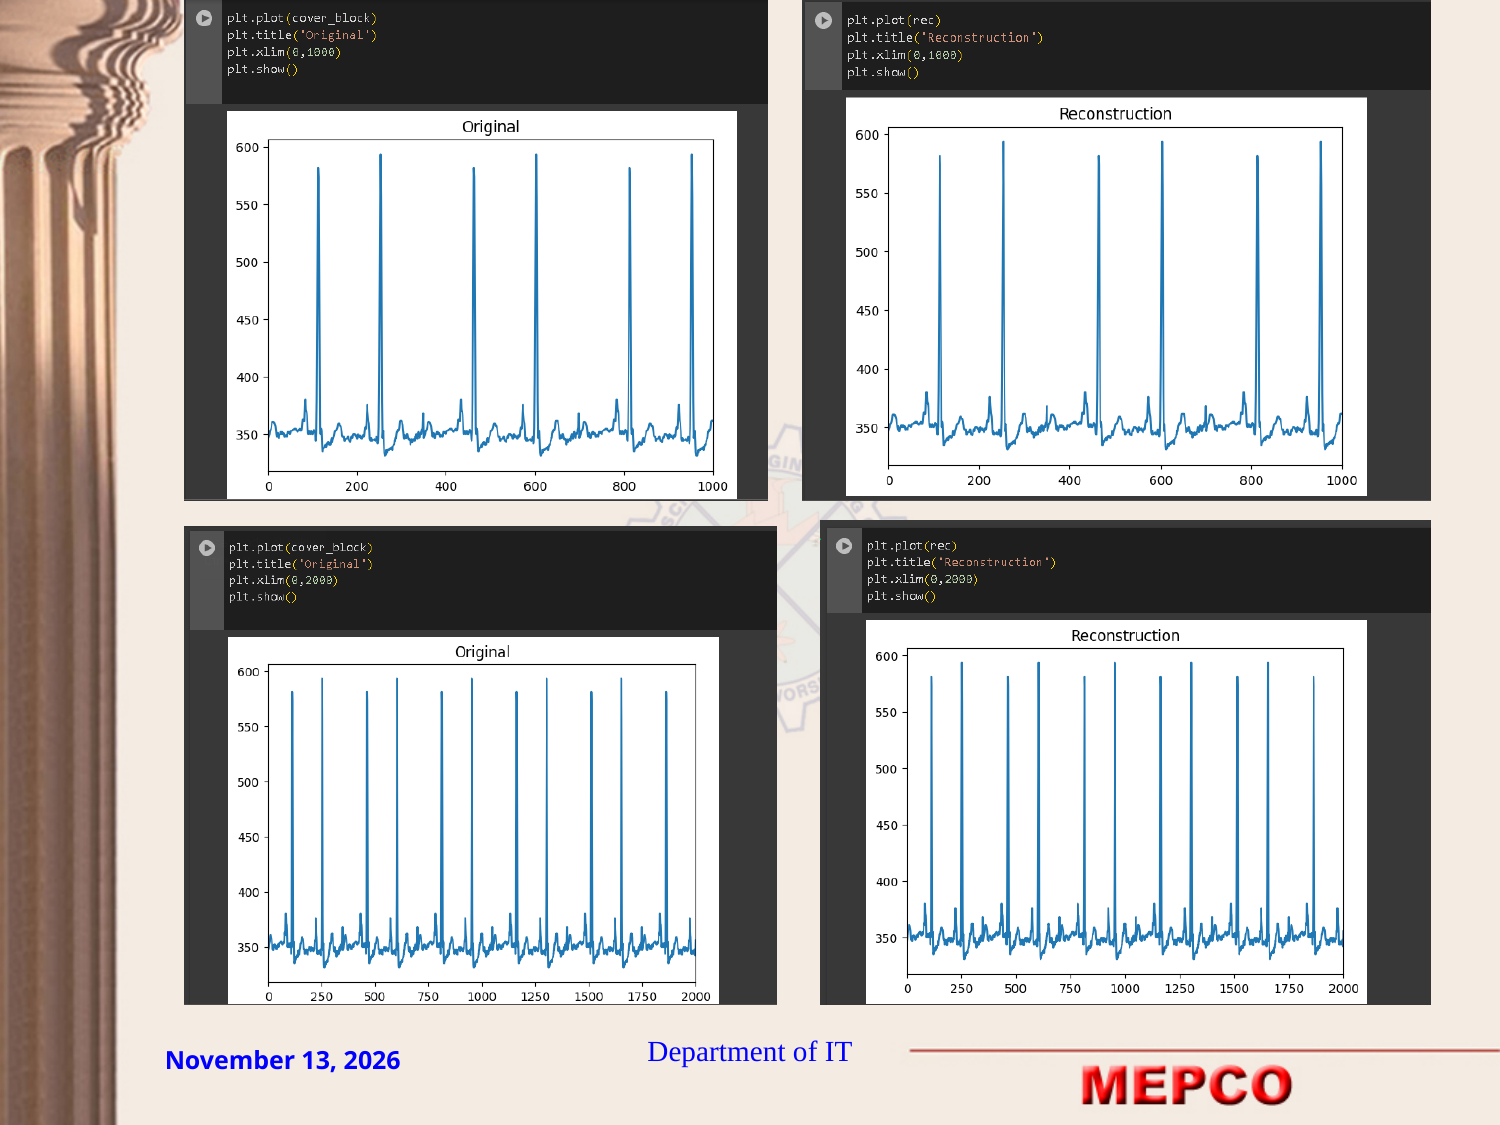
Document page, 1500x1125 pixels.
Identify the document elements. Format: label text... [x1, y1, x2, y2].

footer Department of IT [512, 1024, 988, 1101]
picture [0, 0, 1500, 1125]
